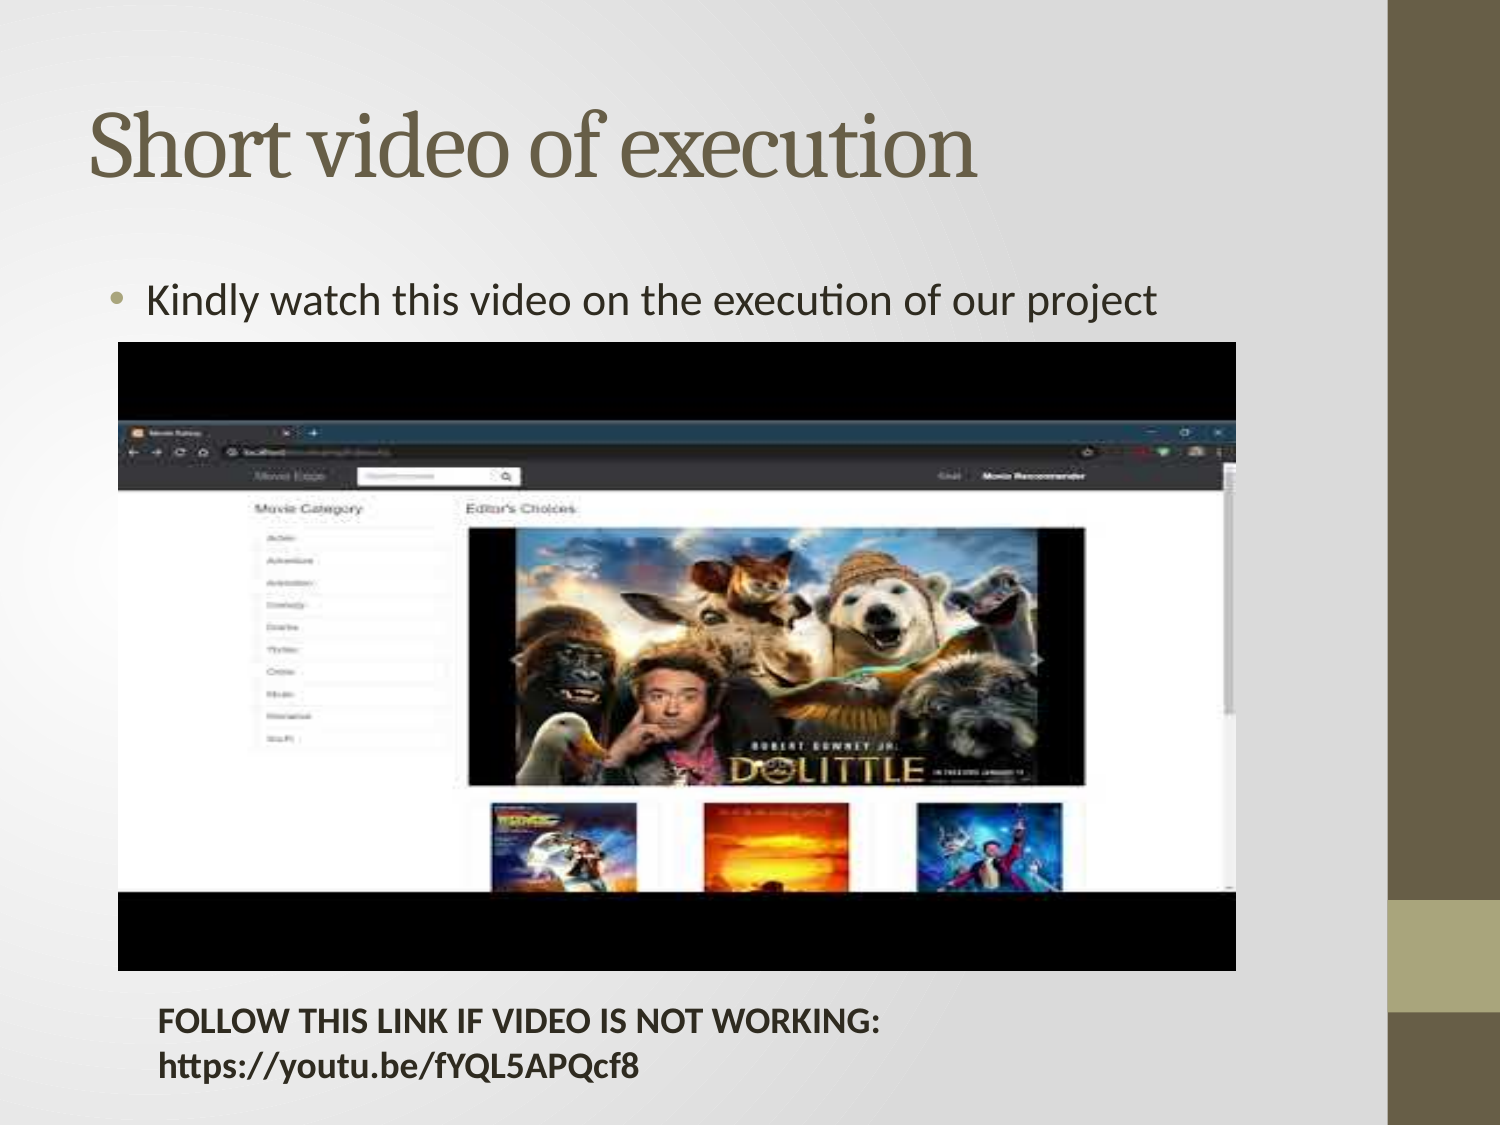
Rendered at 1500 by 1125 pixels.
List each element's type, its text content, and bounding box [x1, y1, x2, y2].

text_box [116, 340, 1237, 972]
text_box FOLLOW THIS LINK IF VIDEO IS NOT WORKING: https://youtu.be/fYQL5APQcf8 [143, 988, 1020, 1094]
title Short video of execution [75, 45, 1325, 233]
list Kindly watch this video on the execution of our project [75, 262, 1325, 1050]
